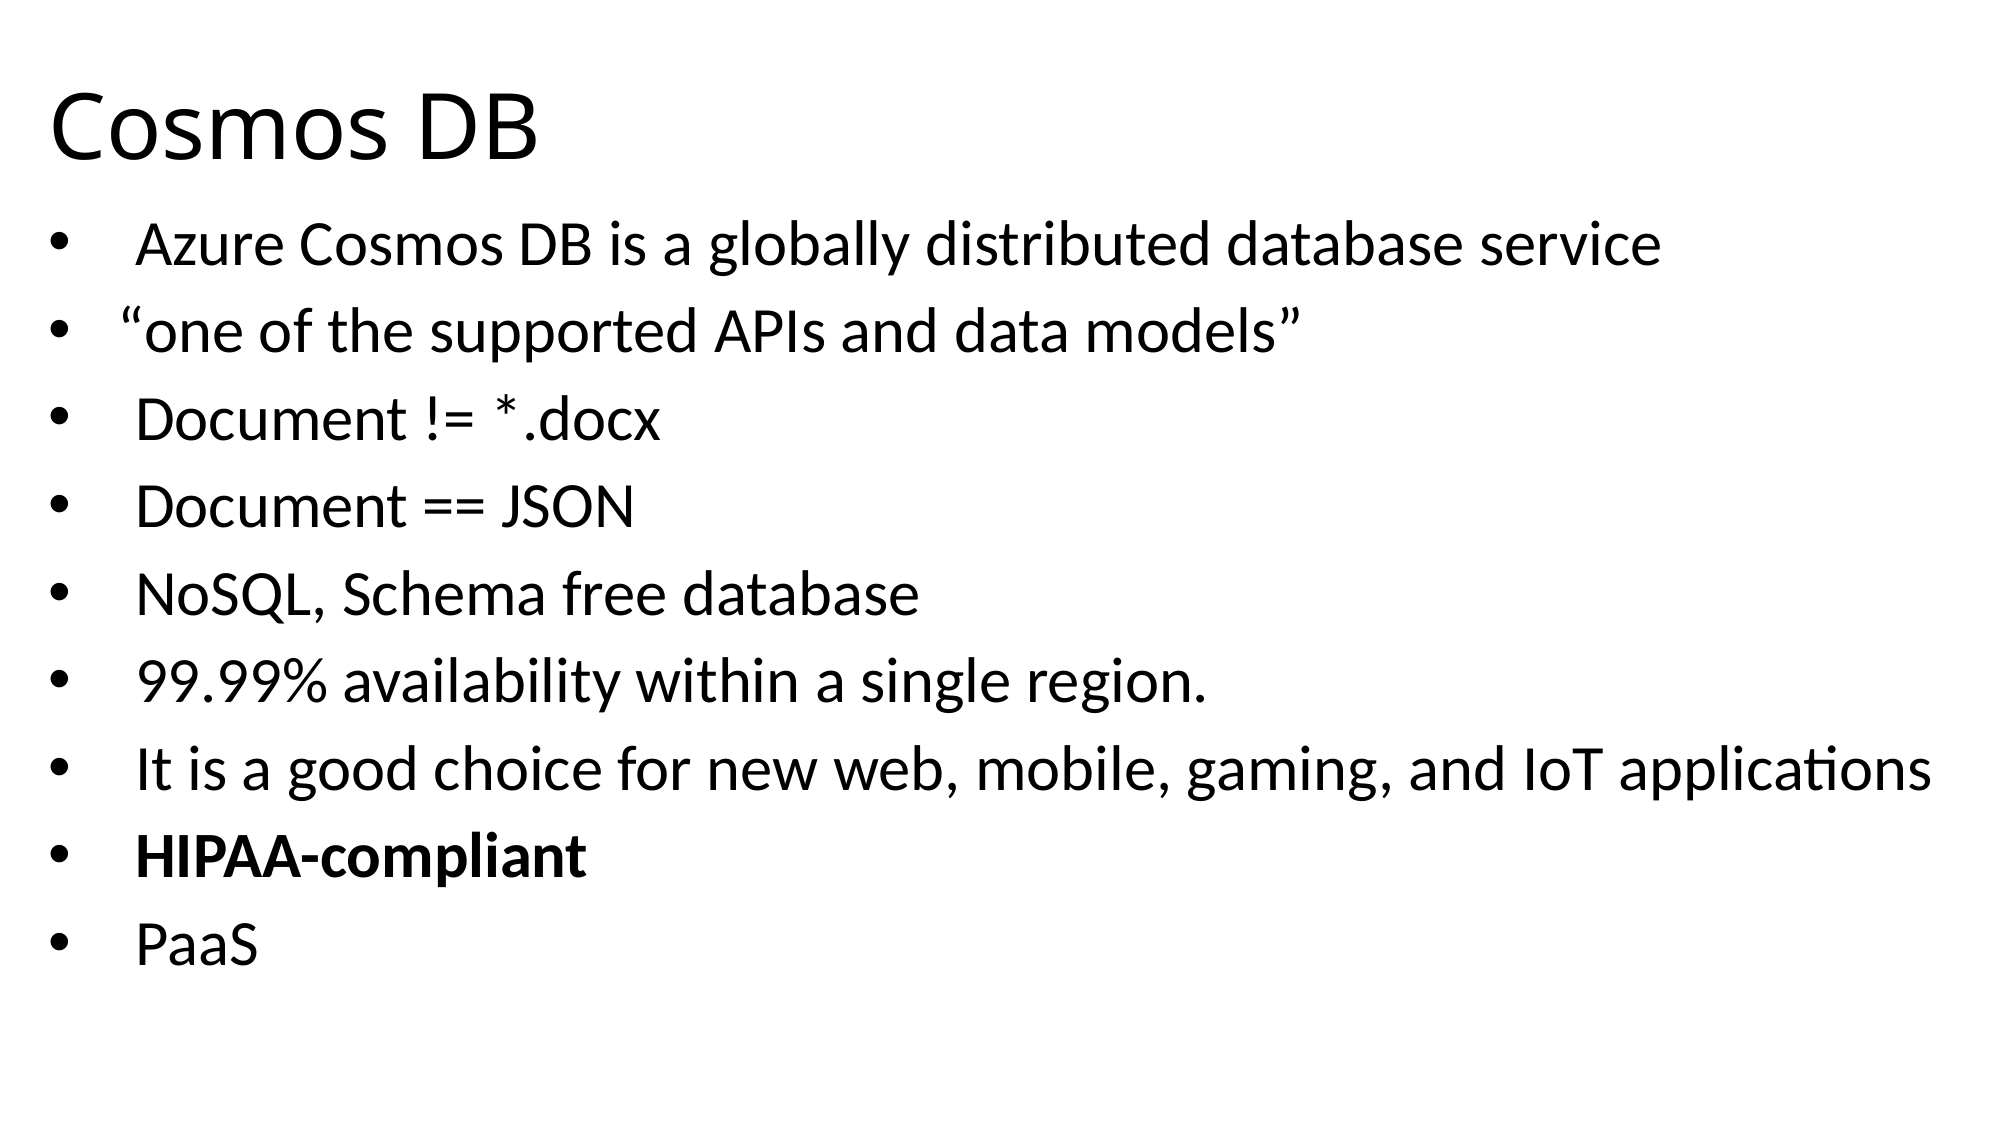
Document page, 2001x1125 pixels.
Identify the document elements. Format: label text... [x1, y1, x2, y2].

title Cosmos DB [33, 57, 1966, 202]
list Azure Cosmos DB is a globally distributed database service “one of the supported APIs and data models” Document != *.docx Document == JSON NoSQL, Schema free database 99.99% availability within a single region. It is a good choice for new web, mobile, gaming, and IoT applications HIPAA-compliant PaaS [33, 202, 1966, 1012]
